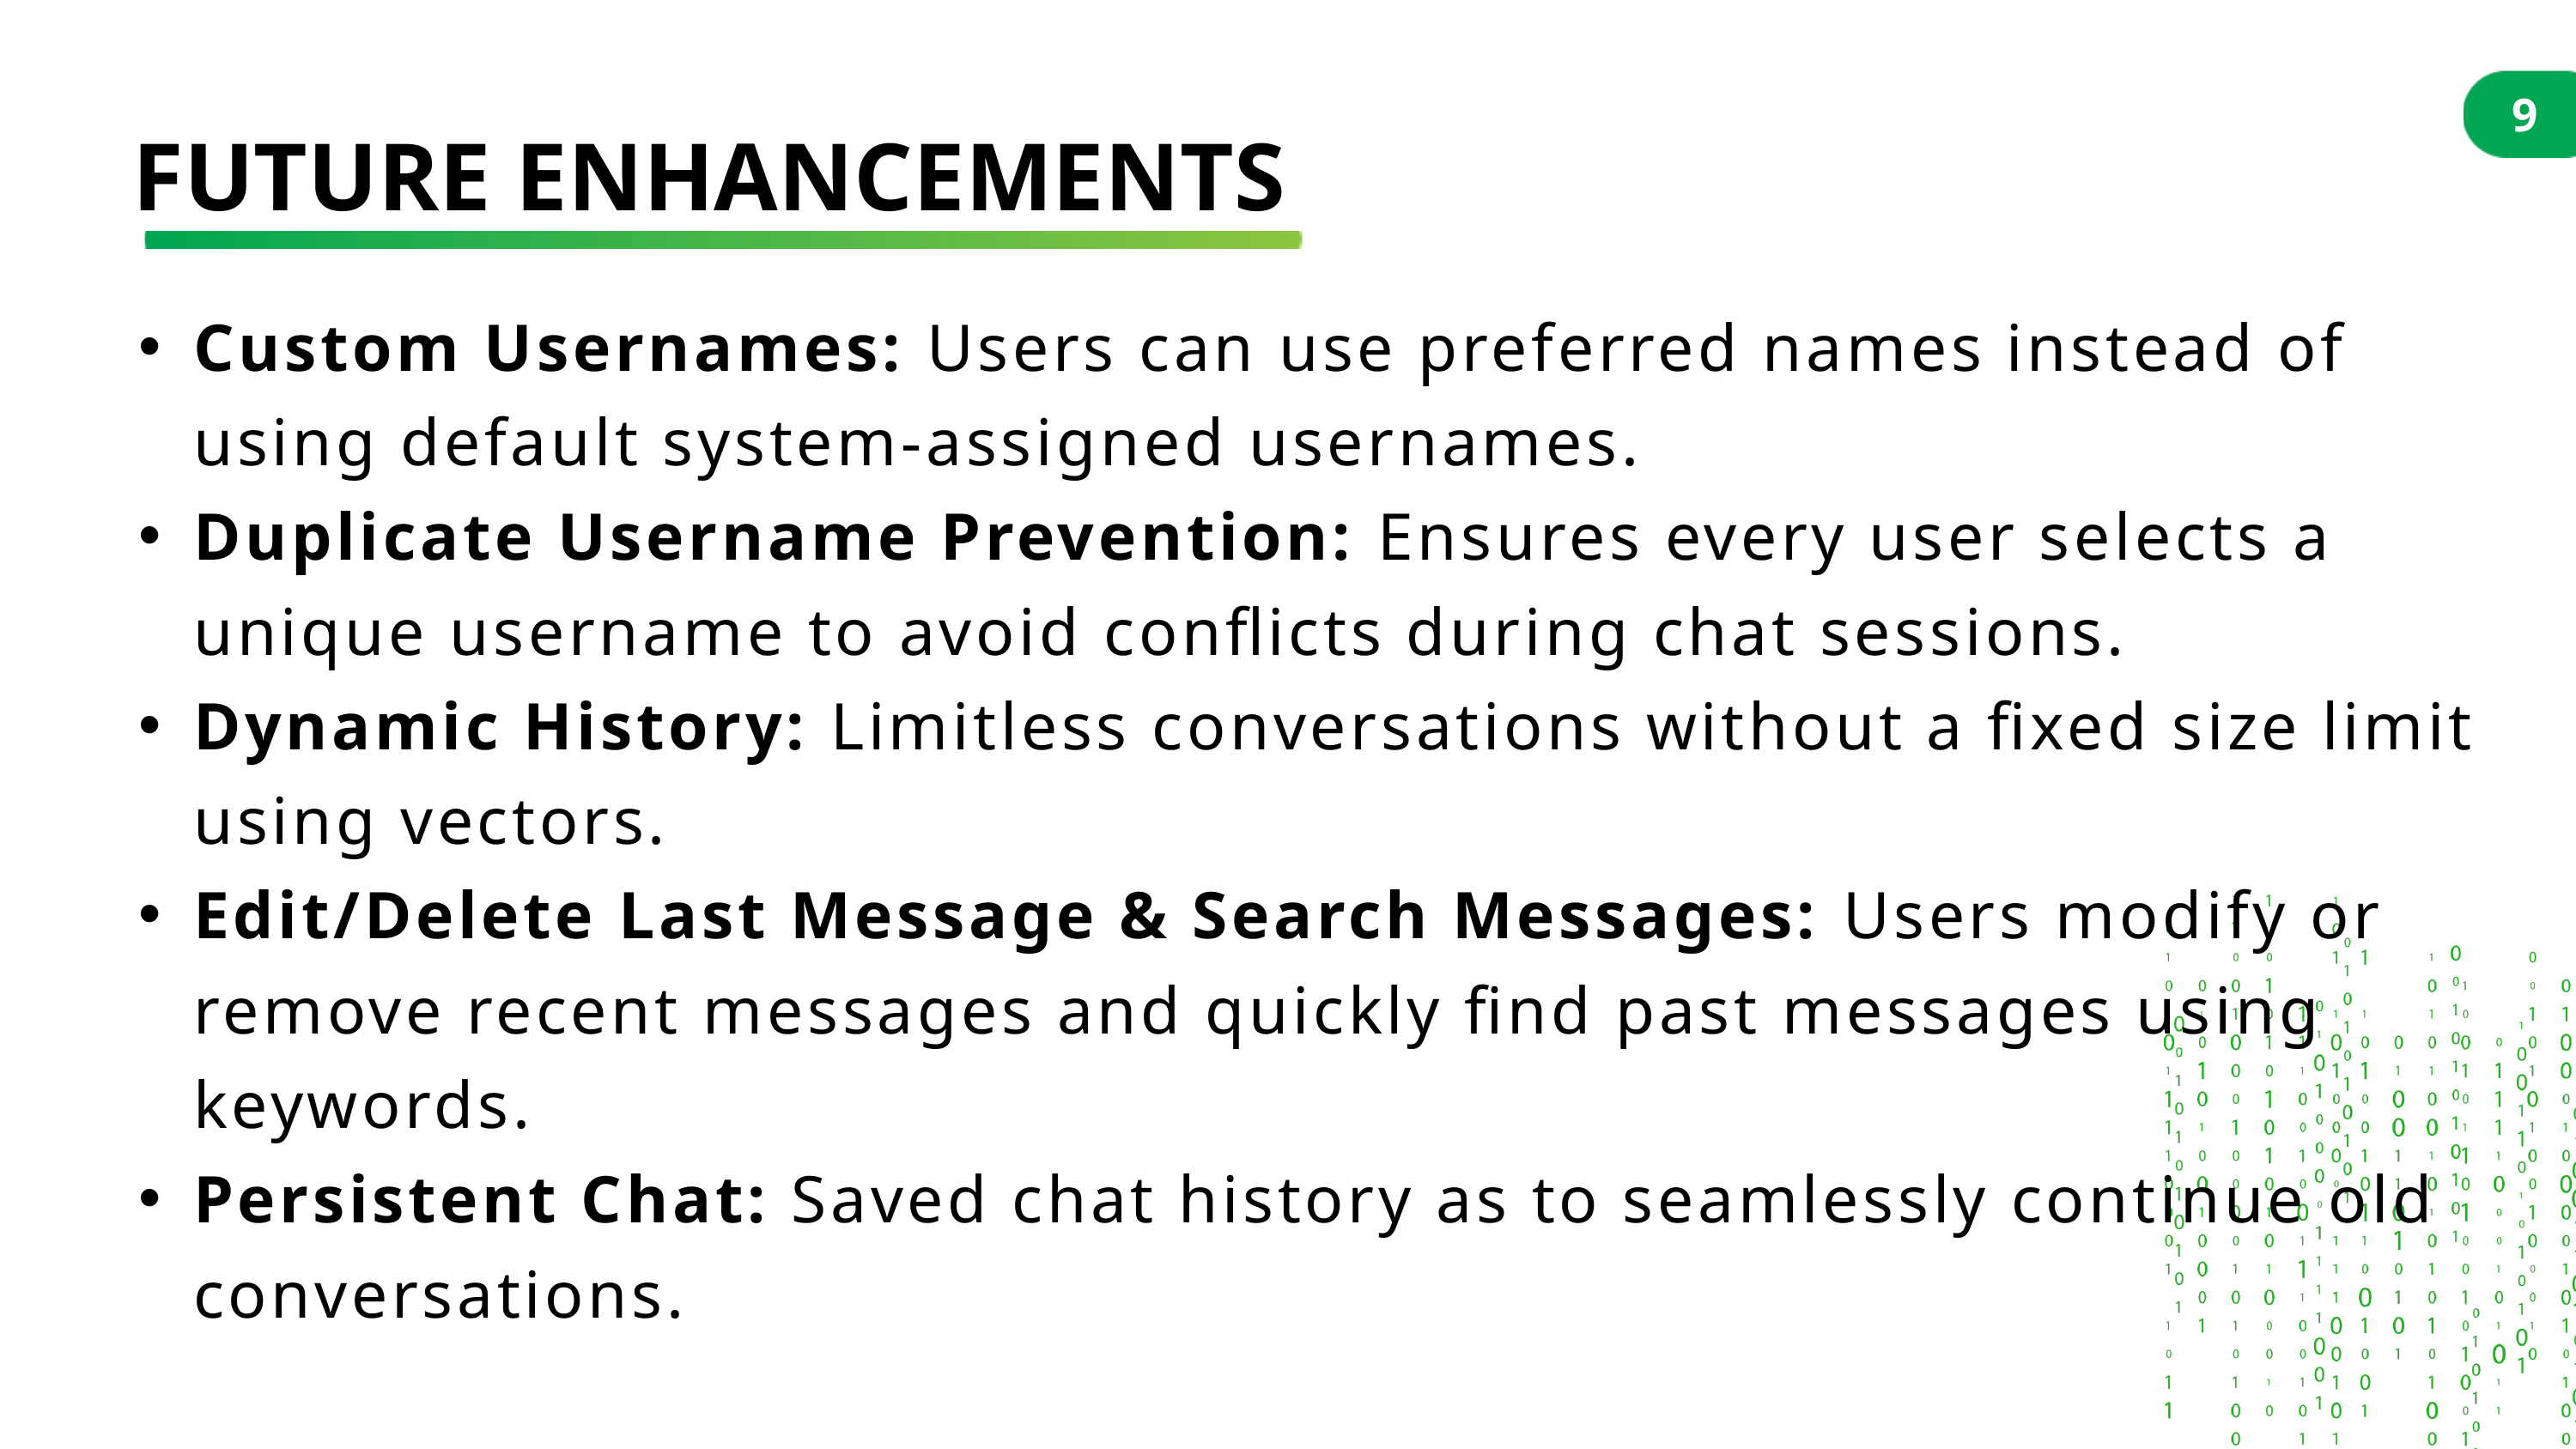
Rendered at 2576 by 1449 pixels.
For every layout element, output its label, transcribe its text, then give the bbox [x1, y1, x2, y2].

text_box [2164, 894, 2576, 1449]
text_box FUTURE ENHANCEMENTS [130, 98, 1288, 229]
text_box [2463, 45, 2576, 158]
text_box 9 [2510, 76, 2540, 141]
text_box Custom Usernames: Users can use preferred names instead of using default system-assigned usernames. Duplicate Username Prevention: Ensures every user selects a unique username to avoid conflicts during chat sessions. Dynamic History: Limitless conversations without a fixed size limit using vectors. Edit/Delete Last Message & Search Messages: Users modify or remove recent messages and quickly find past messages using keywords. Persistent Chat: Saved chat history as to seamlessly continue old conversations. [83, 289, 2493, 1331]
text_box [144, 231, 1303, 249]
